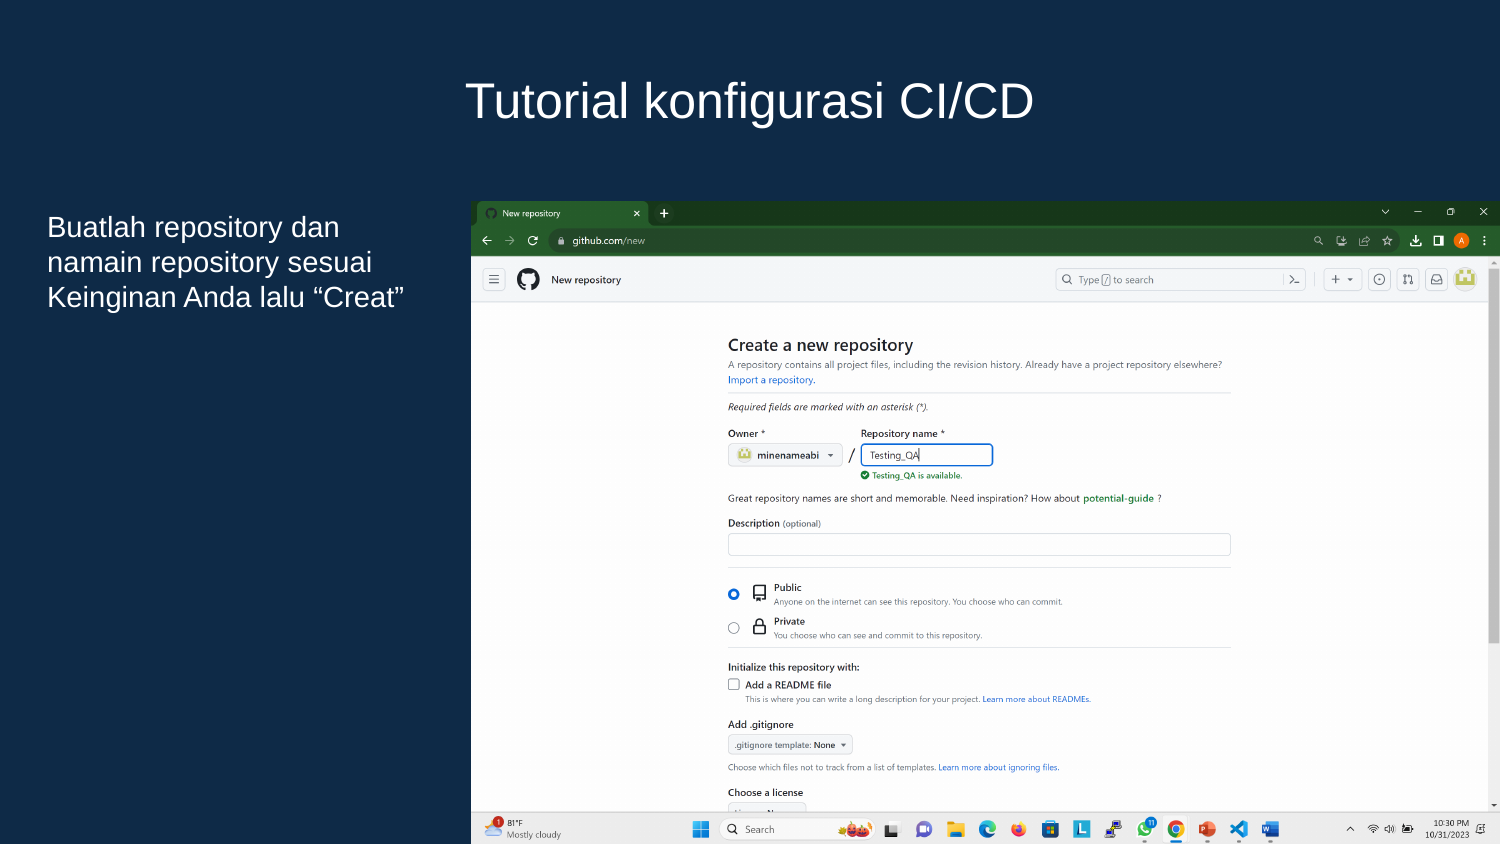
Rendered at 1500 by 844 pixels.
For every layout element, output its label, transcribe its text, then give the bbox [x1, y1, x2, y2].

title Tutorial konfigurasi CI/CD [171, 53, 1328, 133]
text_box Buatlah repository dan namain repository sesuai Keinginan Anda lalu “Creat” [32, 201, 422, 321]
picture [470, 200, 1500, 844]
